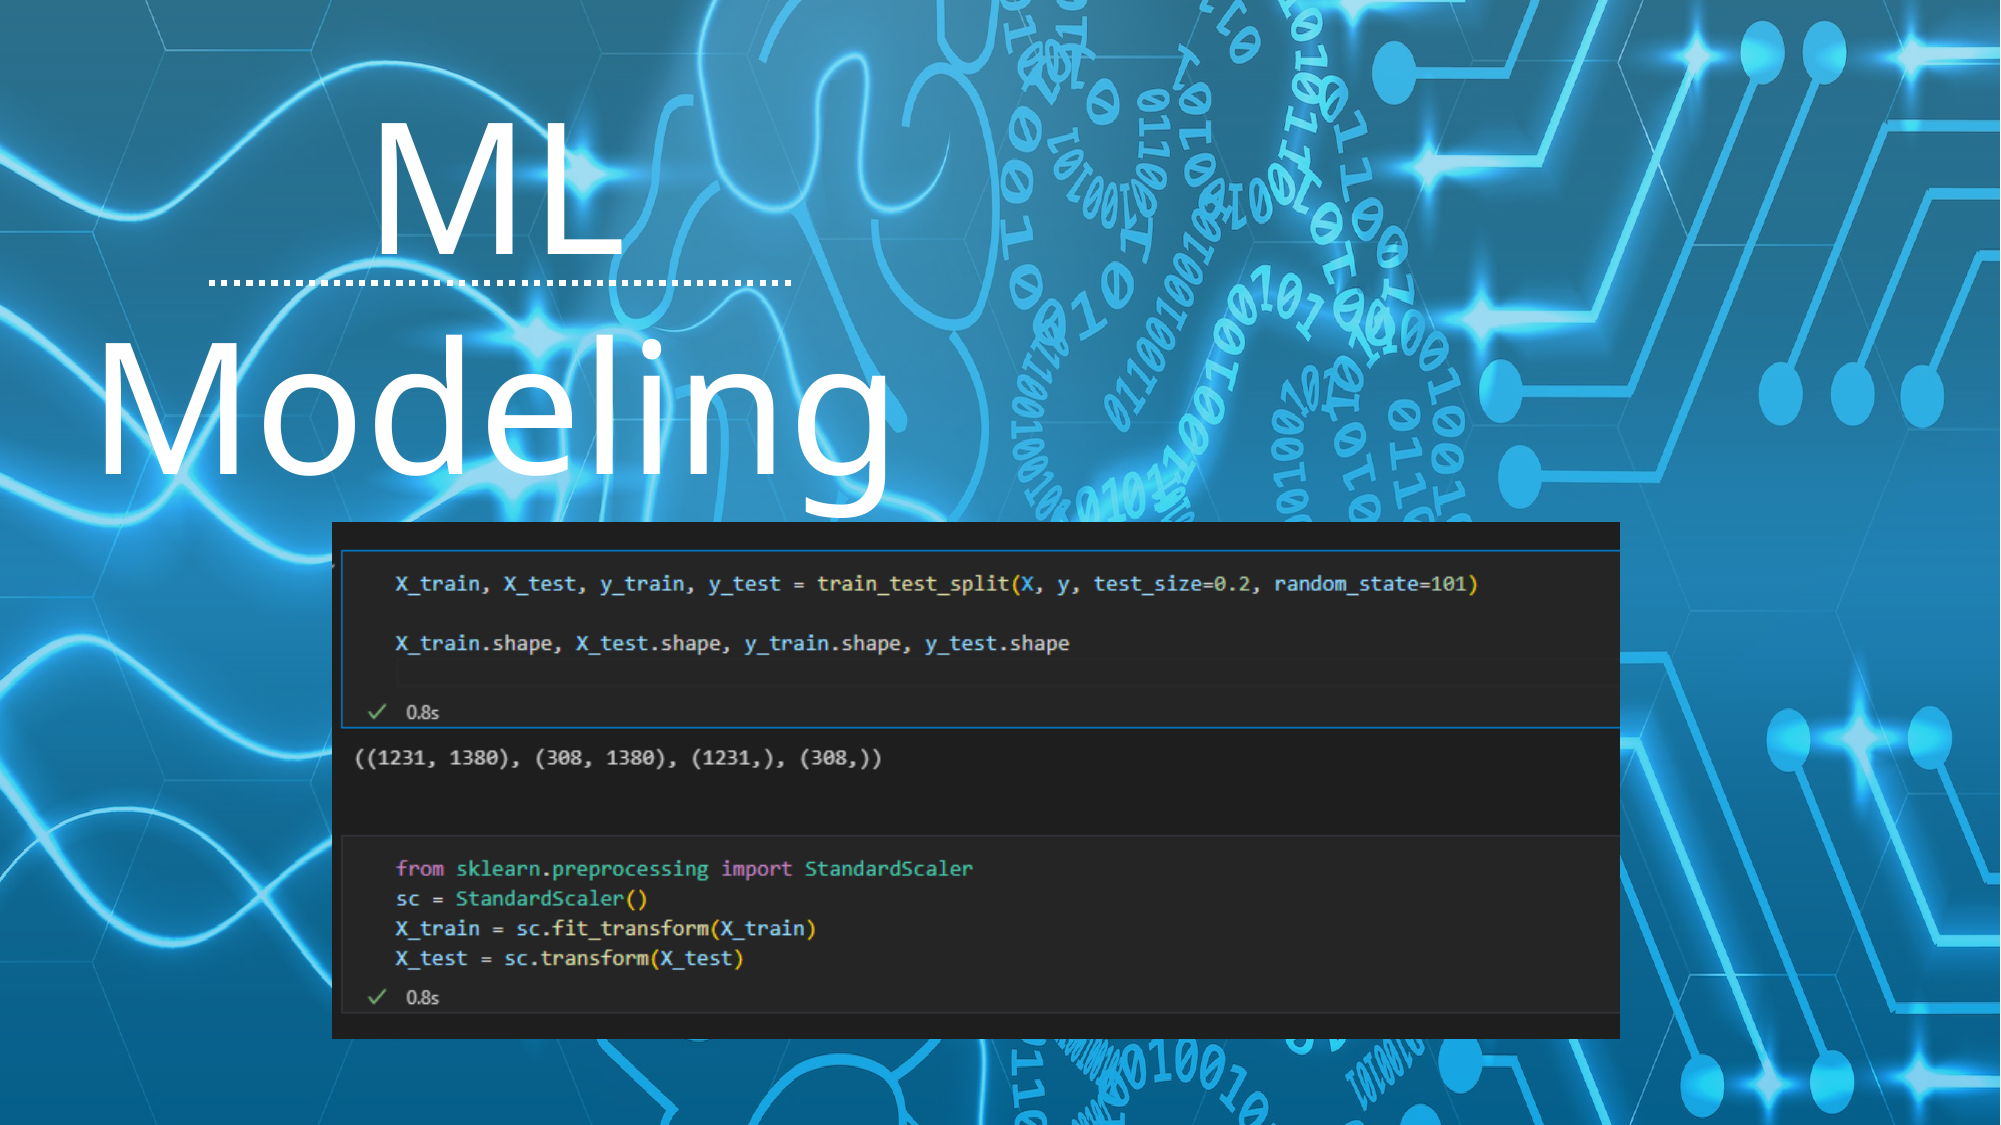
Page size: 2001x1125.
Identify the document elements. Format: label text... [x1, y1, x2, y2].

picture [332, 522, 1620, 1039]
text_box ML Modeling [70, 63, 921, 519]
text_box [0, 0, 2000, 1125]
